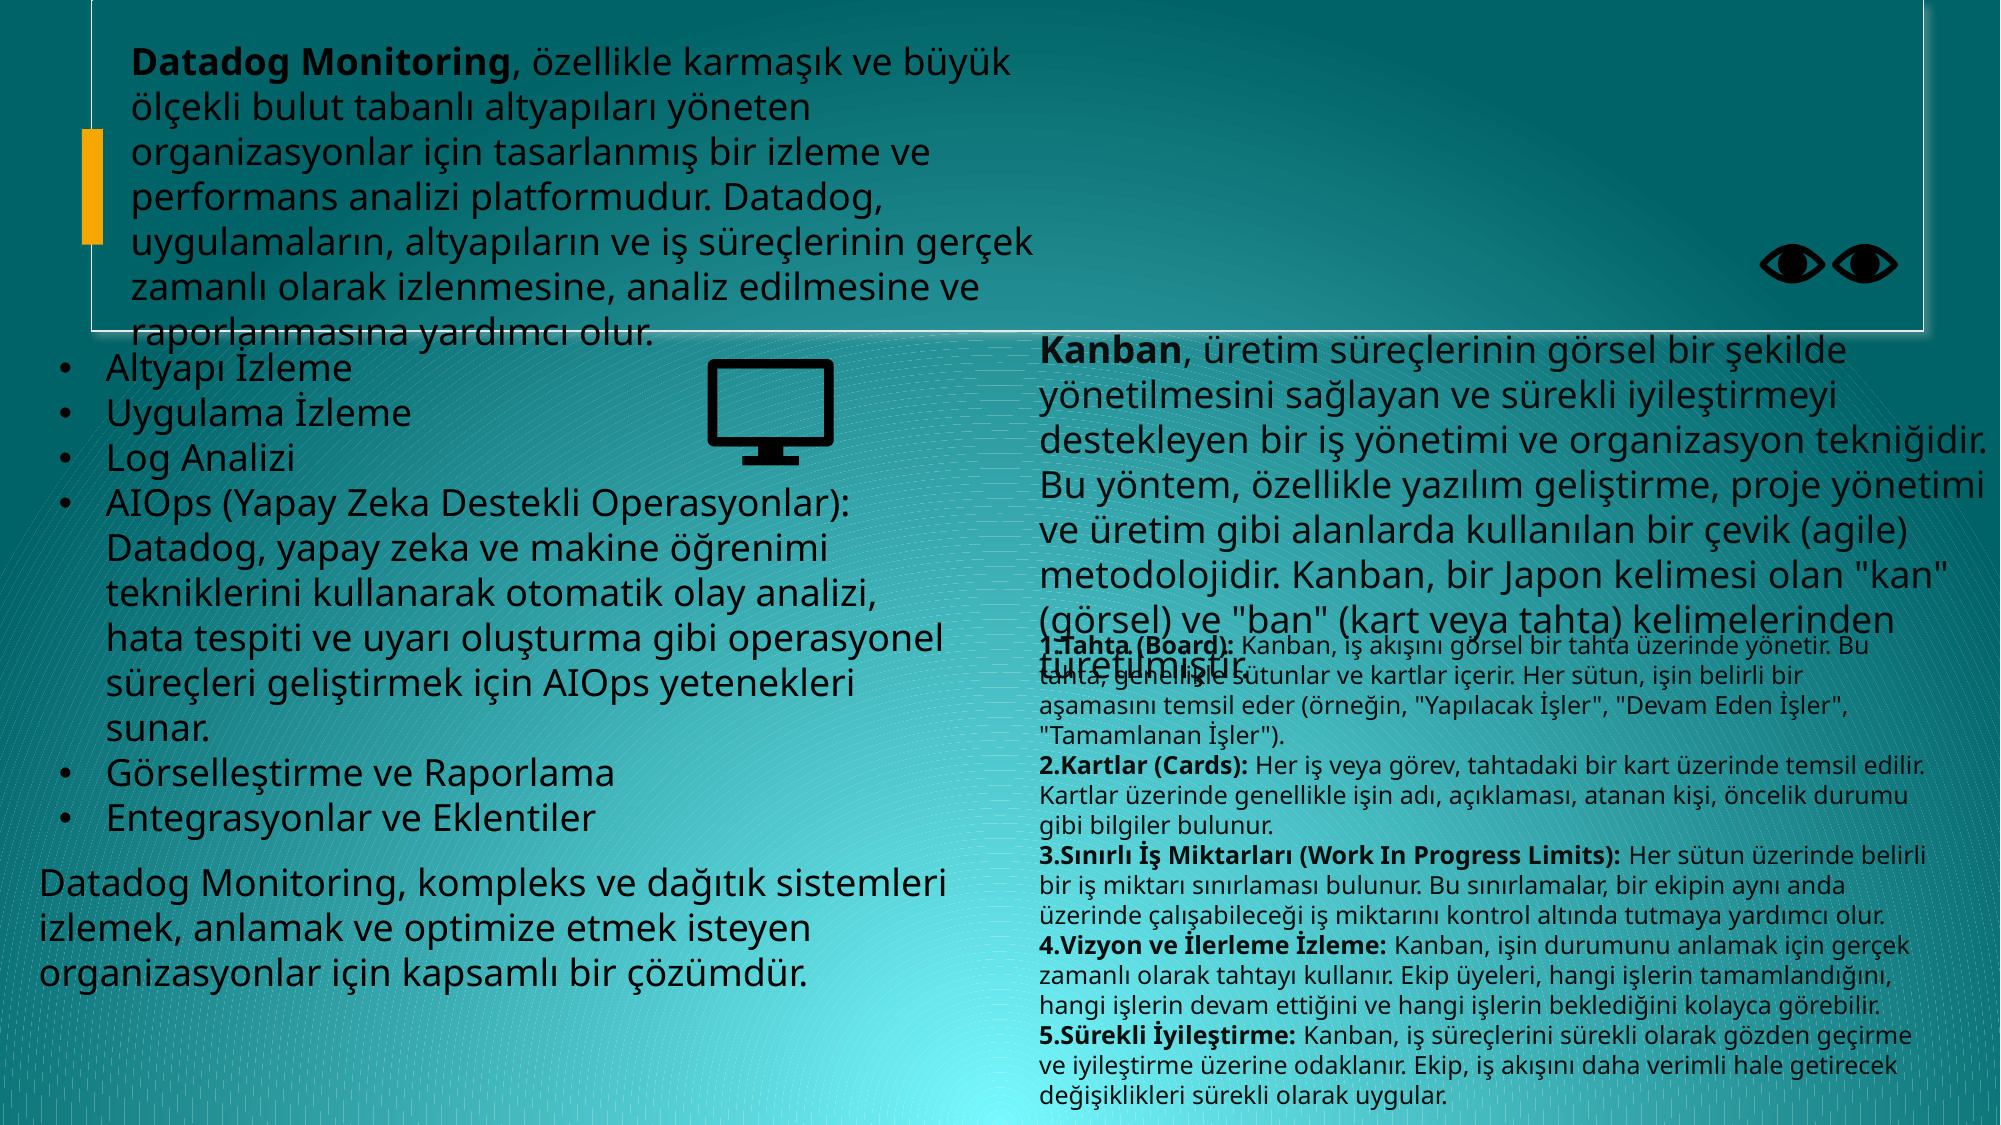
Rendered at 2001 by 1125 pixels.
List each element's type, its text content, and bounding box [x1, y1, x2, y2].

text_box Datadog Monitoring, kompleks ve dağıtık sistemleri izlemek, anlamak ve optimize etmek isteyen organizasyonlar için kapsamlı bir çözümdür. [24, 851, 1024, 1002]
text_box Altyapı İzleme Uygulama İzleme Log Analizi AIOps (Yapay Zeka Destekli Operasyonlar): Datadog, yapay zeka ve makine öğrenimi tekniklerini kullanarak otomatik olay analizi, hata tespiti ve uyarı oluşturma gibi operasyonel süreçleri geliştirmek için AIOps yetenekleri sunar. Görselleştirme ve Raporlama Entegrasyonlar ve Eklentiler [43, 337, 963, 847]
picture [695, 336, 846, 488]
picture [1753, 188, 1904, 339]
text_box Datadog Monitoring, özellikle karmaşık ve büyük ölçekli bulut tabanlı altyapıları yöneten organizasyonlar için tasarlanmış bir izleme ve performans analizi platformudur. Datadog, uygulamaların, altyapıların ve iş süreçlerinin gerçek zamanlı olarak izlenmesine, analiz edilmesine ve raporlanmasına yardımcı olur. [115, 30, 1117, 361]
text_box Kanban, üretim süreçlerinin görsel bir şekilde yönetilmesini sağlayan ve sürekli iyileştirmeyi destekleyen bir iş yönetimi ve organizasyon tekniğidir. Bu yöntem, özellikle yazılım geliştirme, proje yönetimi ve üretim gibi alanlarda kullanılan bir çevik (agile) metodolojidir. Kanban, bir Japon kelimesi olan "kan" (görsel) ve "ban" (kart veya tahta) kelimelerinden türetilmiştir. [1024, 318, 2000, 694]
text_box Tahta (Board): Kanban, iş akışını görsel bir tahta üzerinde yönetir. Bu tahta, genellikle sütunlar ve kartlar içerir. Her sütun, işin belirli bir aşamasını temsil eder (örneğin, "Yapılacak İşler", "Devam Eden İşler", "Tamamlanan İşler"). Kartlar (Cards): Her iş veya görev, tahtadaki bir kart üzerinde temsil edilir. Kartlar üzerinde genellikle işin adı, açıklaması, atanan kişi, öncelik durumu gibi bilgiler bulunur. Sınırlı İş Miktarları (Work In Progress Limits): Her sütun üzerinde belirli bir iş miktarı sınırlaması bulunur. Bu sınırlamalar, bir ekipin aynı anda üzerinde çalışabileceği iş miktarını kontrol altında tutmaya yardımcı olur. Vizyon ve İlerleme İzleme: Kanban, işin durumunu anlamak için gerçek zamanlı olarak tahtayı kullanır. Ekip üyeleri, hangi işlerin tamamlandığını, hangi işlerin devam ettiğini ve hangi işlerin beklediğini kolayca görebilir. Sürekli İyileştirme: Kanban, iş süreçlerini sürekli olarak gözden geçirme ve iyileştirme üzerine odaklanır. Ekip, iş akışını daha verimli hale getirecek değişiklikleri sürekli olarak uygular. [1024, 622, 1944, 1117]
